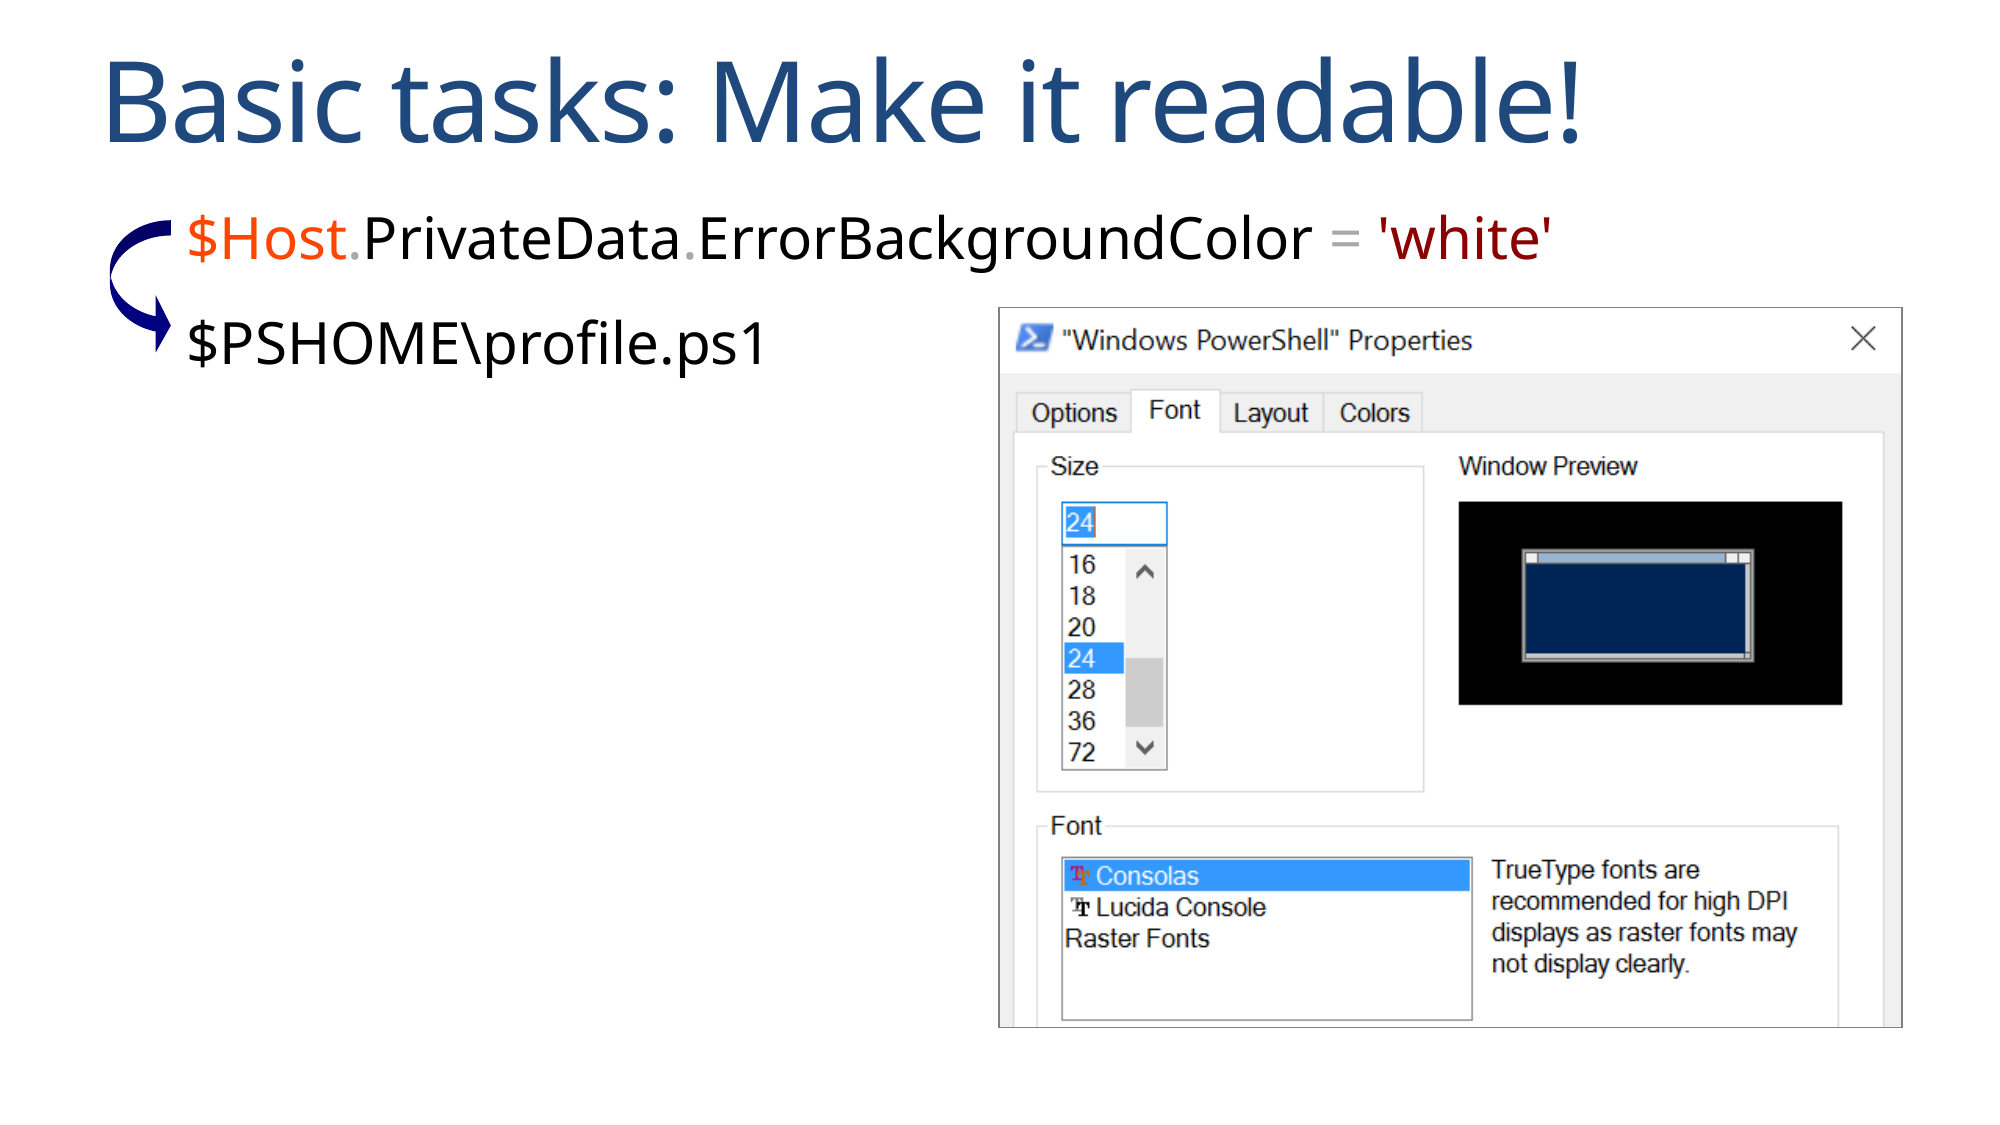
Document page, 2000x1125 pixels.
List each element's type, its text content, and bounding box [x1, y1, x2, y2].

text_box Basic tasks: Make it readable! [85, 37, 1914, 161]
picture [999, 308, 1902, 1027]
text_box $Host.PrivateData.ErrorBackgroundColor = 'white' $PSHOME\profile.ps1 [65, 193, 1656, 454]
text_box [109, 219, 172, 354]
